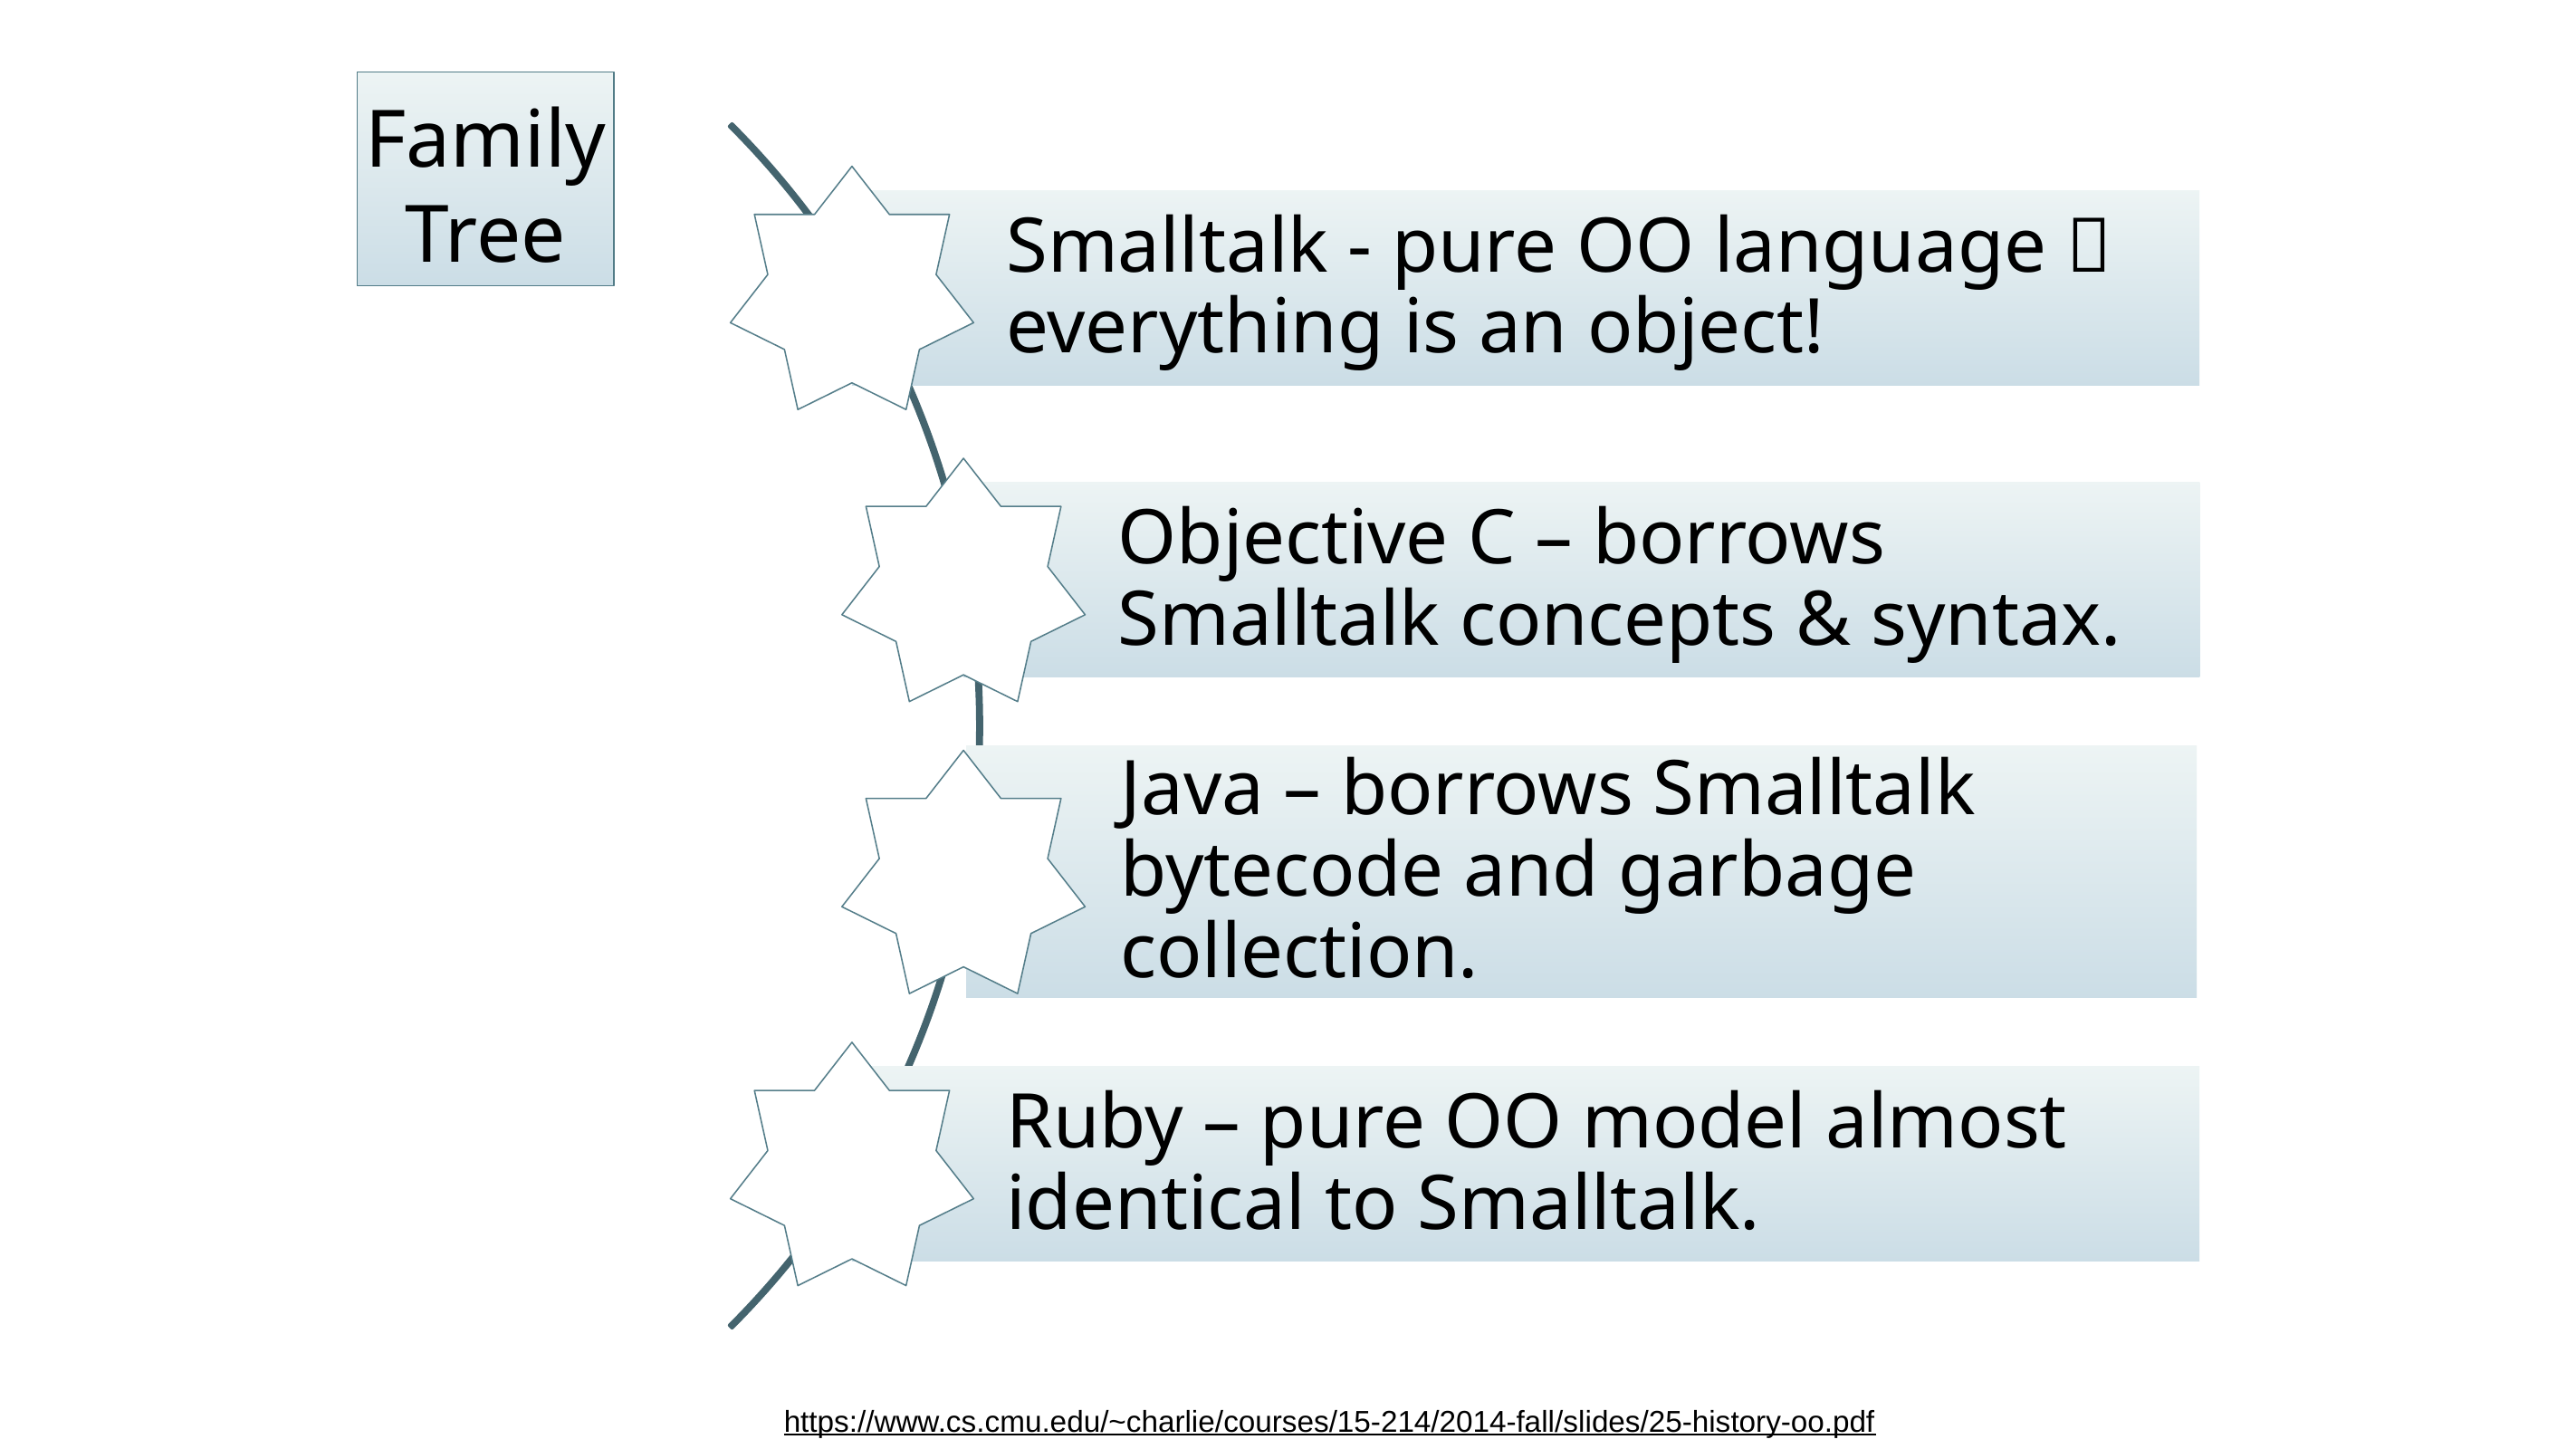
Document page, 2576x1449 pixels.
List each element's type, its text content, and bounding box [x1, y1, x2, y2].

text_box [710, 92, 2219, 1359]
text_box https://www.cs.cmu.edu/~charlie/courses/15-214/2014-fall/slides/25-history-oo.pdf [771, 1395, 1899, 1445]
text_box Family Tree [357, 72, 615, 286]
